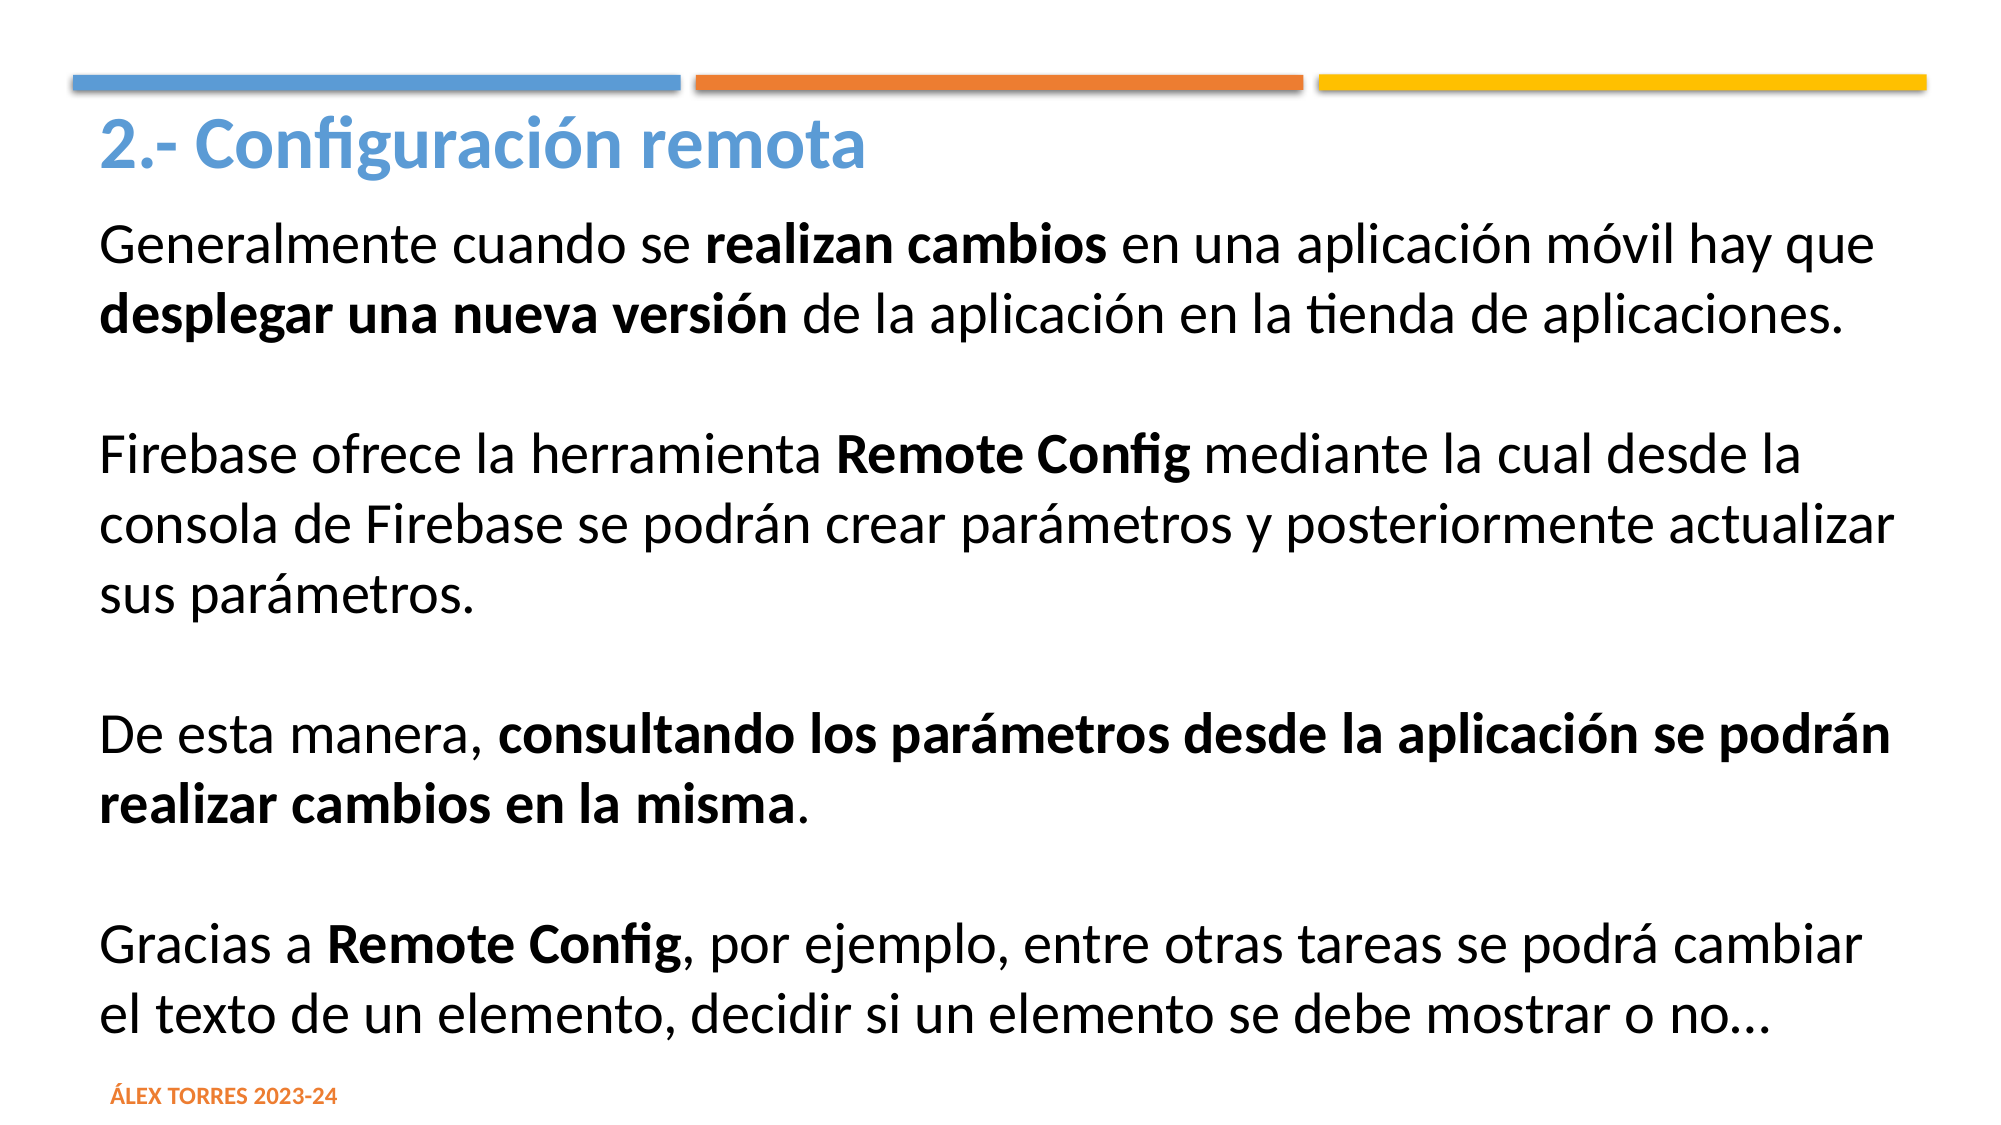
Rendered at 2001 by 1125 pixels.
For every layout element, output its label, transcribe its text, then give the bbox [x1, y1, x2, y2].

text_box 2.- Configuración remota [85, 78, 1915, 188]
text_box Generalmente cuando se realizan cambios en una aplicación móvil hay que desplegar una nueva versión de la aplicación en la tienda de aplicaciones. Firebase ofrece la herramienta Remote Config mediante la cual desde la consola de Firebase se podrán crear parámetros y posteriormente actualizar sus parámetros. De esta manera, consultando los parámetros desde la aplicación se podrán realizar cambios en la misma. Gracias a Remote Config, por ejemplo, entre otras tareas se podrá cambiar el texto de un elemento, decidir si un elemento se debe mostrar o no… [85, 190, 1915, 1074]
